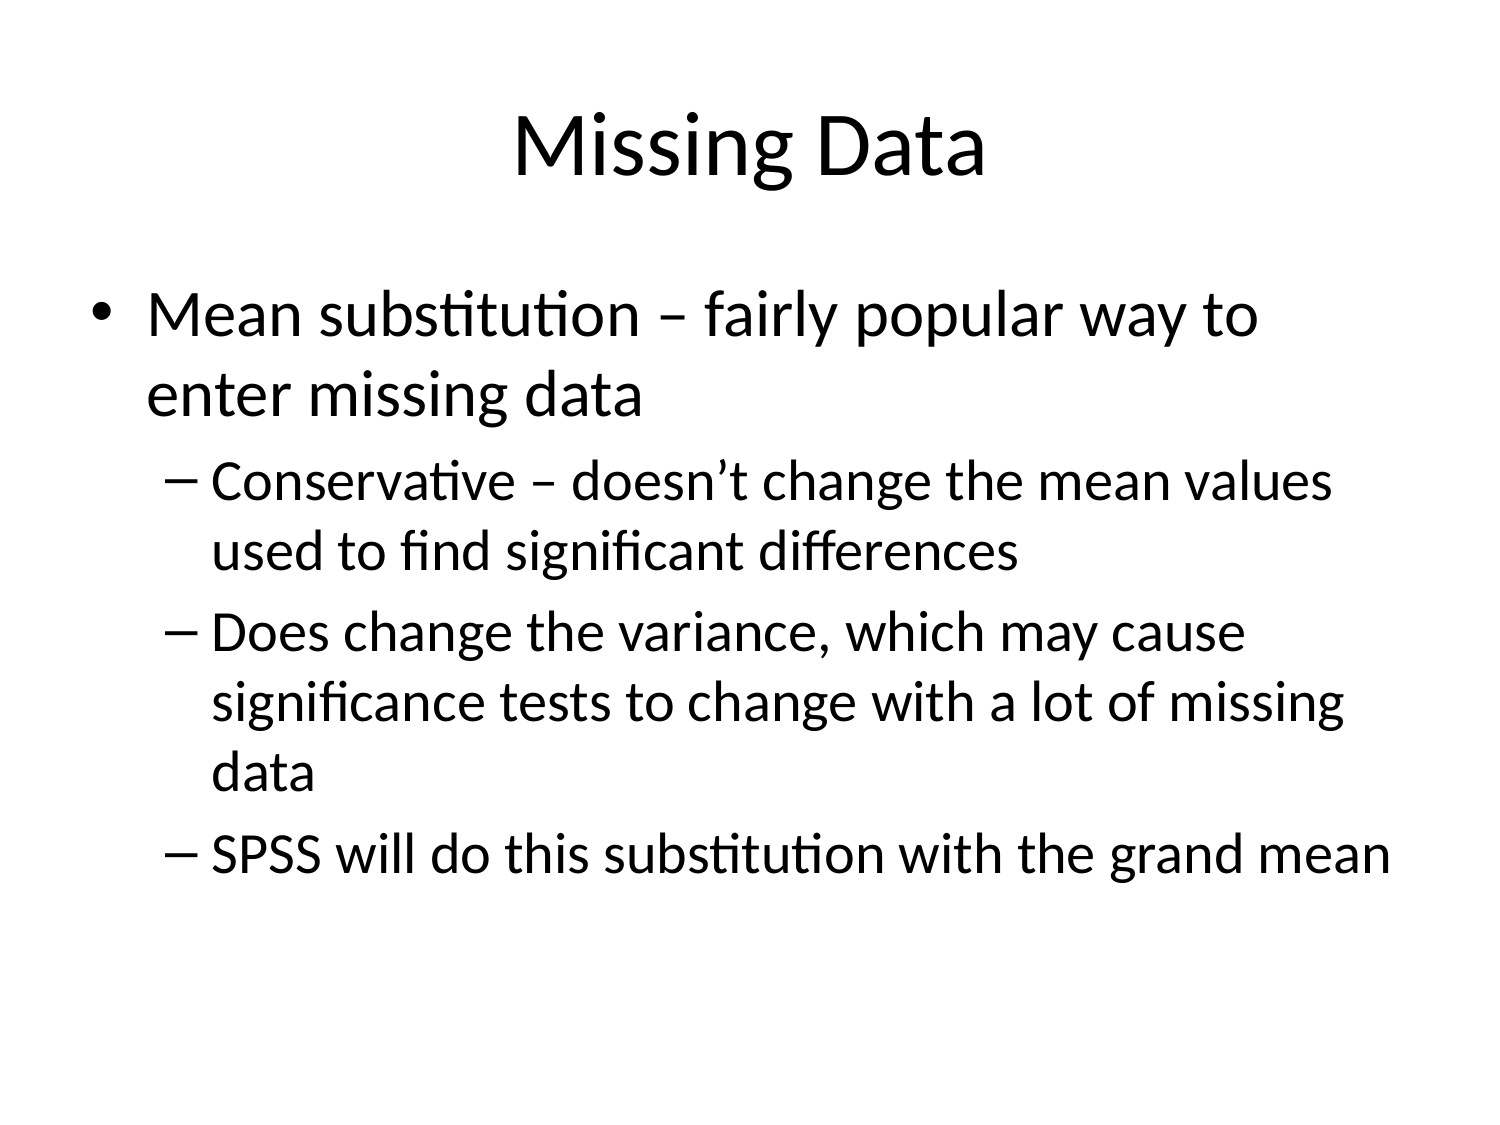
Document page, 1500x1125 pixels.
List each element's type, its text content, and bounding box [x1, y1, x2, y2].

title Missing Data [75, 45, 1425, 233]
list Mean substitution – fairly popular way to enter missing data Conservative – doesn’t change the mean values used to find significant differences Does change the variance, which may cause significance tests to change with a lot of missing data SPSS will do this substitution with the grand mean [75, 262, 1425, 1005]
